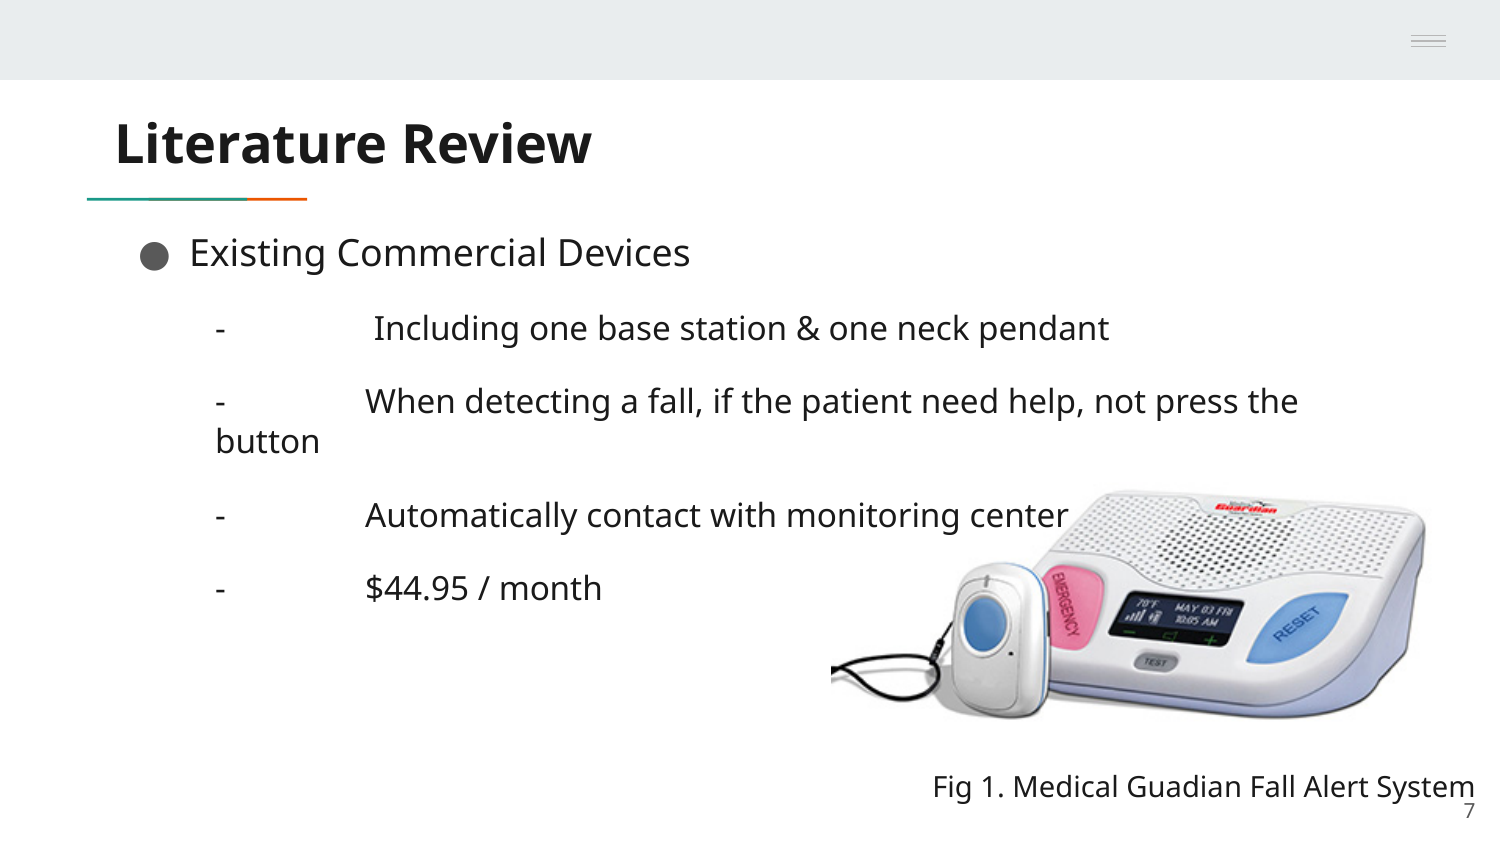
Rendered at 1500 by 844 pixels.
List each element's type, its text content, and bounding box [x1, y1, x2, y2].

title Literature Review [99, 94, 1361, 183]
list Existing Commercial Devices - Including one base station & one neck pendant - When detecting a fall, if the patient need help, not press the button - Automatically contact with monitoring center - $44.95 / month [99, 207, 1361, 579]
text_box Fig 1. Medical Guadian Fall Alert System [893, 747, 1500, 844]
picture [830, 458, 1457, 749]
